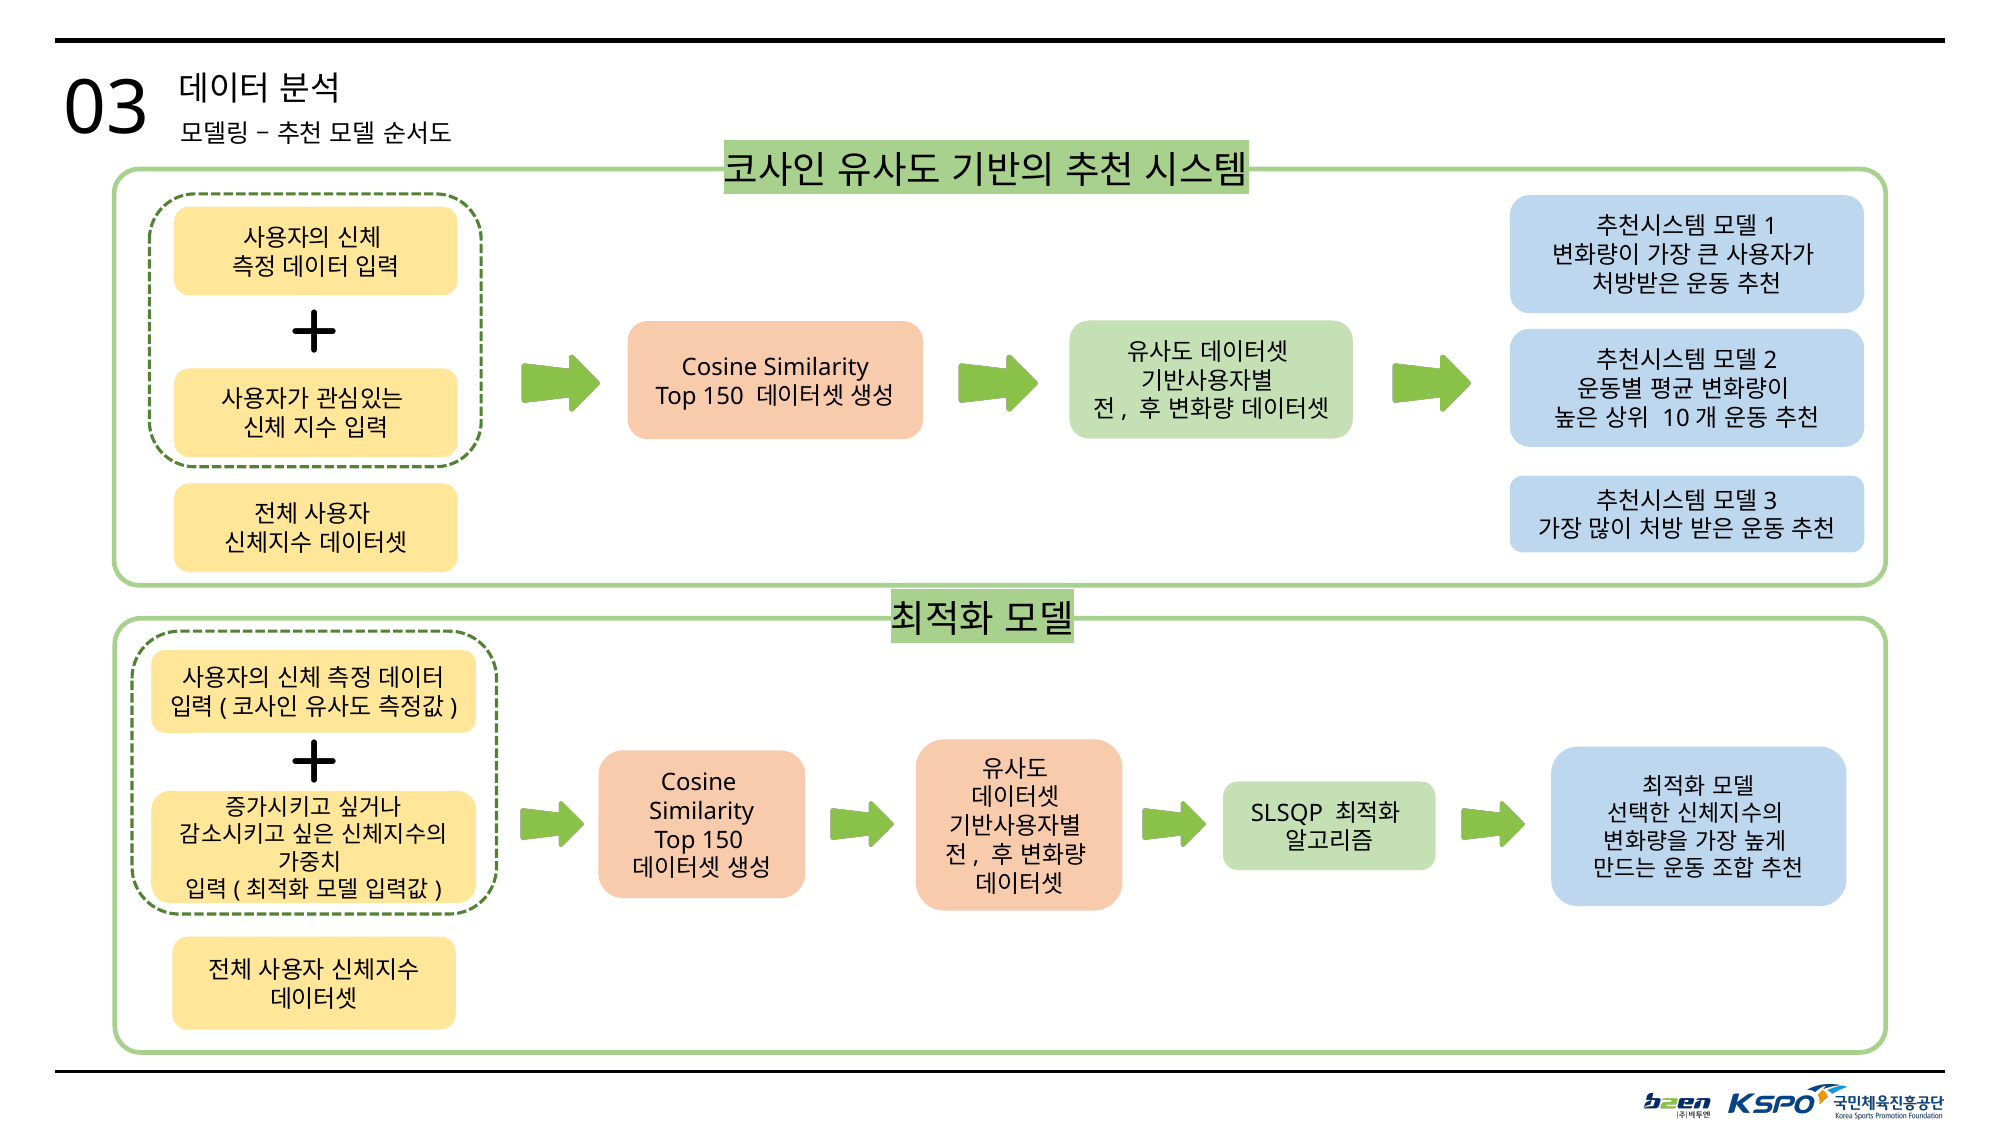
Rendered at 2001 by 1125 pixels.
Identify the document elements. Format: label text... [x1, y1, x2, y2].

picture [1387, 338, 1476, 428]
text_box 최적화 모델 [824, 587, 1141, 648]
text_box [113, 617, 1887, 1054]
picture [1457, 788, 1529, 860]
picture [1728, 1084, 1944, 1120]
text_box [113, 168, 1887, 587]
picture [284, 301, 344, 361]
picture [1641, 1091, 1713, 1120]
text_box 모델링 – 추천 모델 순서도 [165, 110, 570, 155]
text_box 데이터 분석 [164, 59, 568, 115]
text_box [148, 192, 483, 468]
text_box 03 [48, 51, 215, 156]
text_box [131, 630, 498, 916]
picture [284, 731, 344, 791]
picture [826, 788, 898, 860]
picture [516, 788, 588, 860]
picture [1138, 788, 1210, 860]
picture [953, 338, 1043, 428]
text_box 코사인 유사도 기반의 추천 시스템 [666, 138, 1306, 199]
picture [516, 338, 605, 428]
